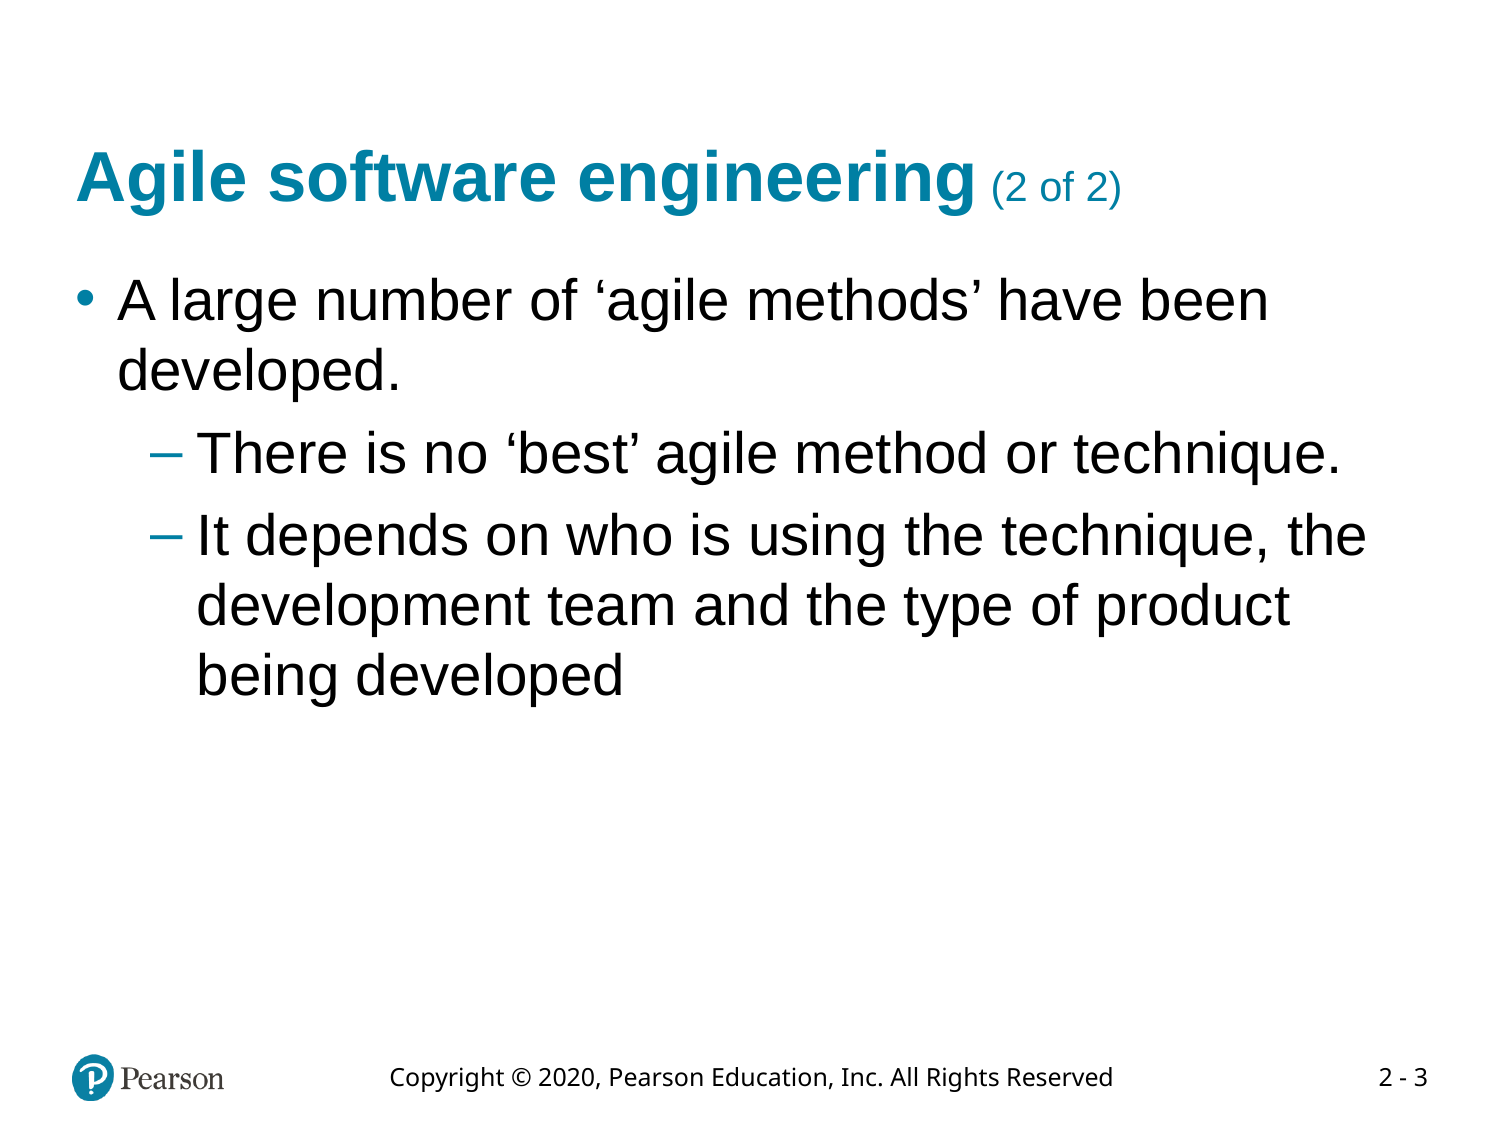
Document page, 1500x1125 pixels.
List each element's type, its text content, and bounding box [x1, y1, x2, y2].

picture [72, 1054, 89, 1072]
list A large number of ‘agile methods’ have been developed. There is no ‘best’ agile method or technique. It depends on who is using the technique, the development team and the type of product being developed [75, 262, 1425, 1050]
picture [81, 1064, 107, 1089]
picture [99, 1054, 224, 1101]
title Agile software engineering (2 of 2) [75, 35, 1425, 216]
picture [72, 1087, 83, 1101]
